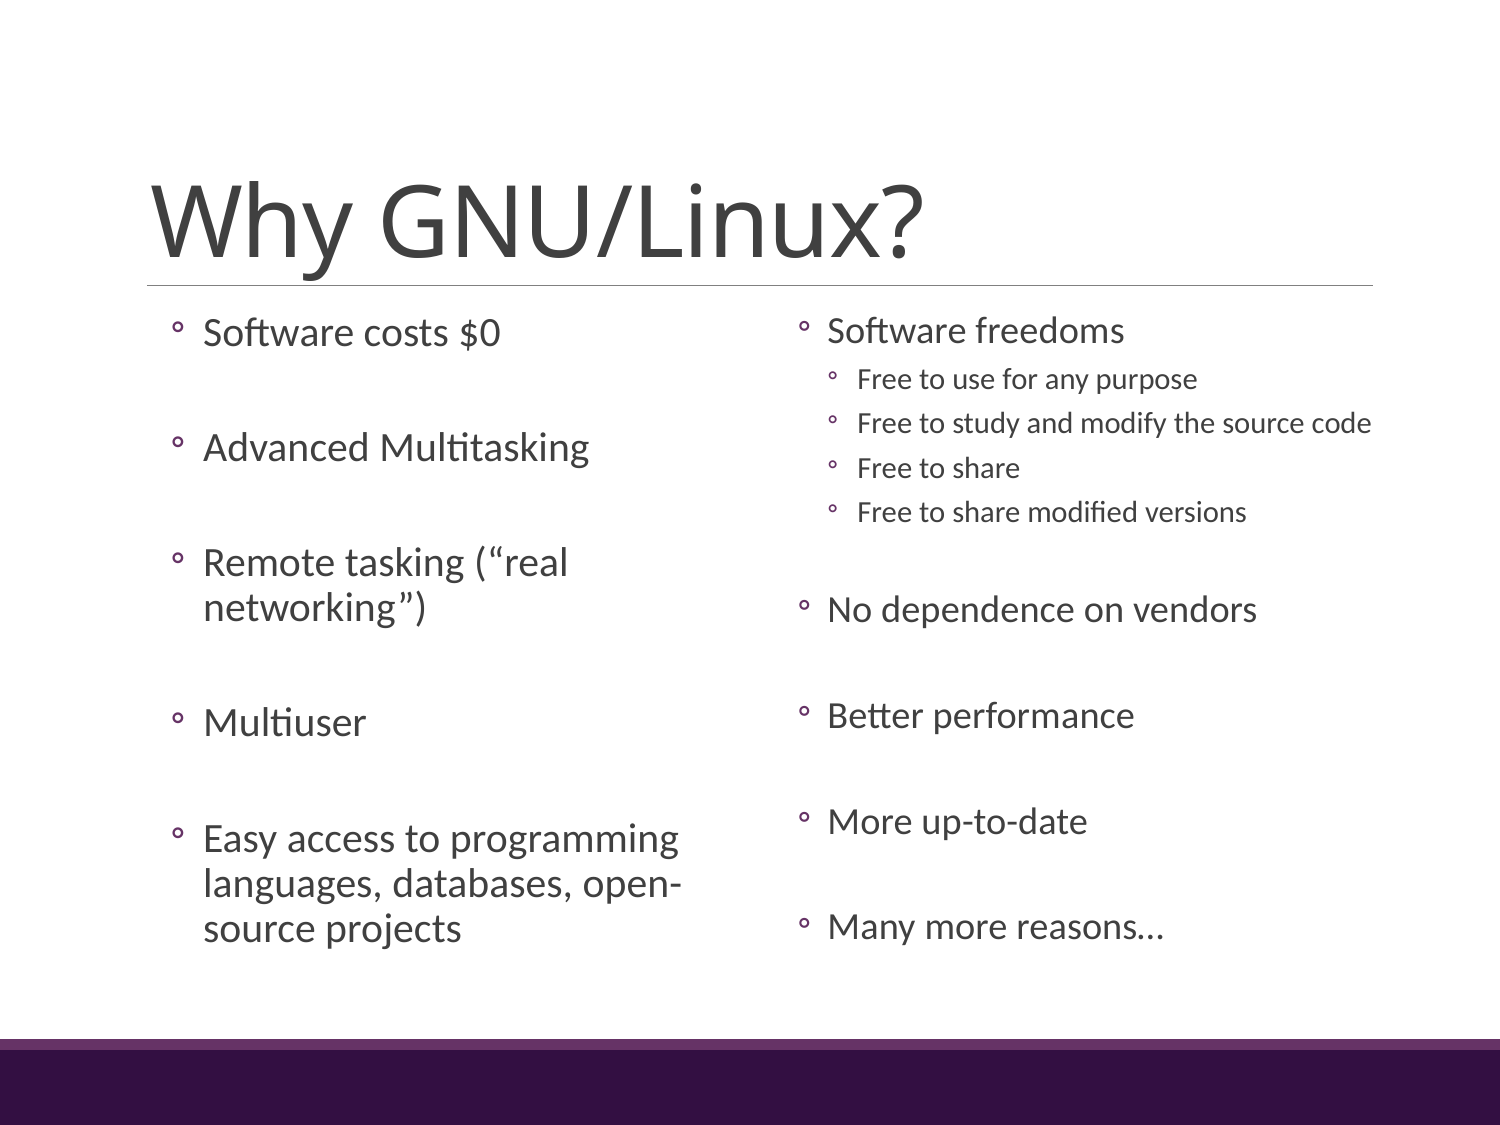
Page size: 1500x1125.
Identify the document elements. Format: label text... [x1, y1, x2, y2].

title Why GNU/Linux? [135, 47, 1373, 285]
list Software freedoms Free to use for any purpose Free to study and modify the source code Free to share Free to share modified versions No dependence on vendors Better performance More up-to-date Many more reasons… [765, 302, 1373, 963]
list Software costs $0 Advanced Multitasking Remote tasking (“real networking”) Multiuser Easy access to programming languages, databases, open-source projects [135, 302, 743, 963]
